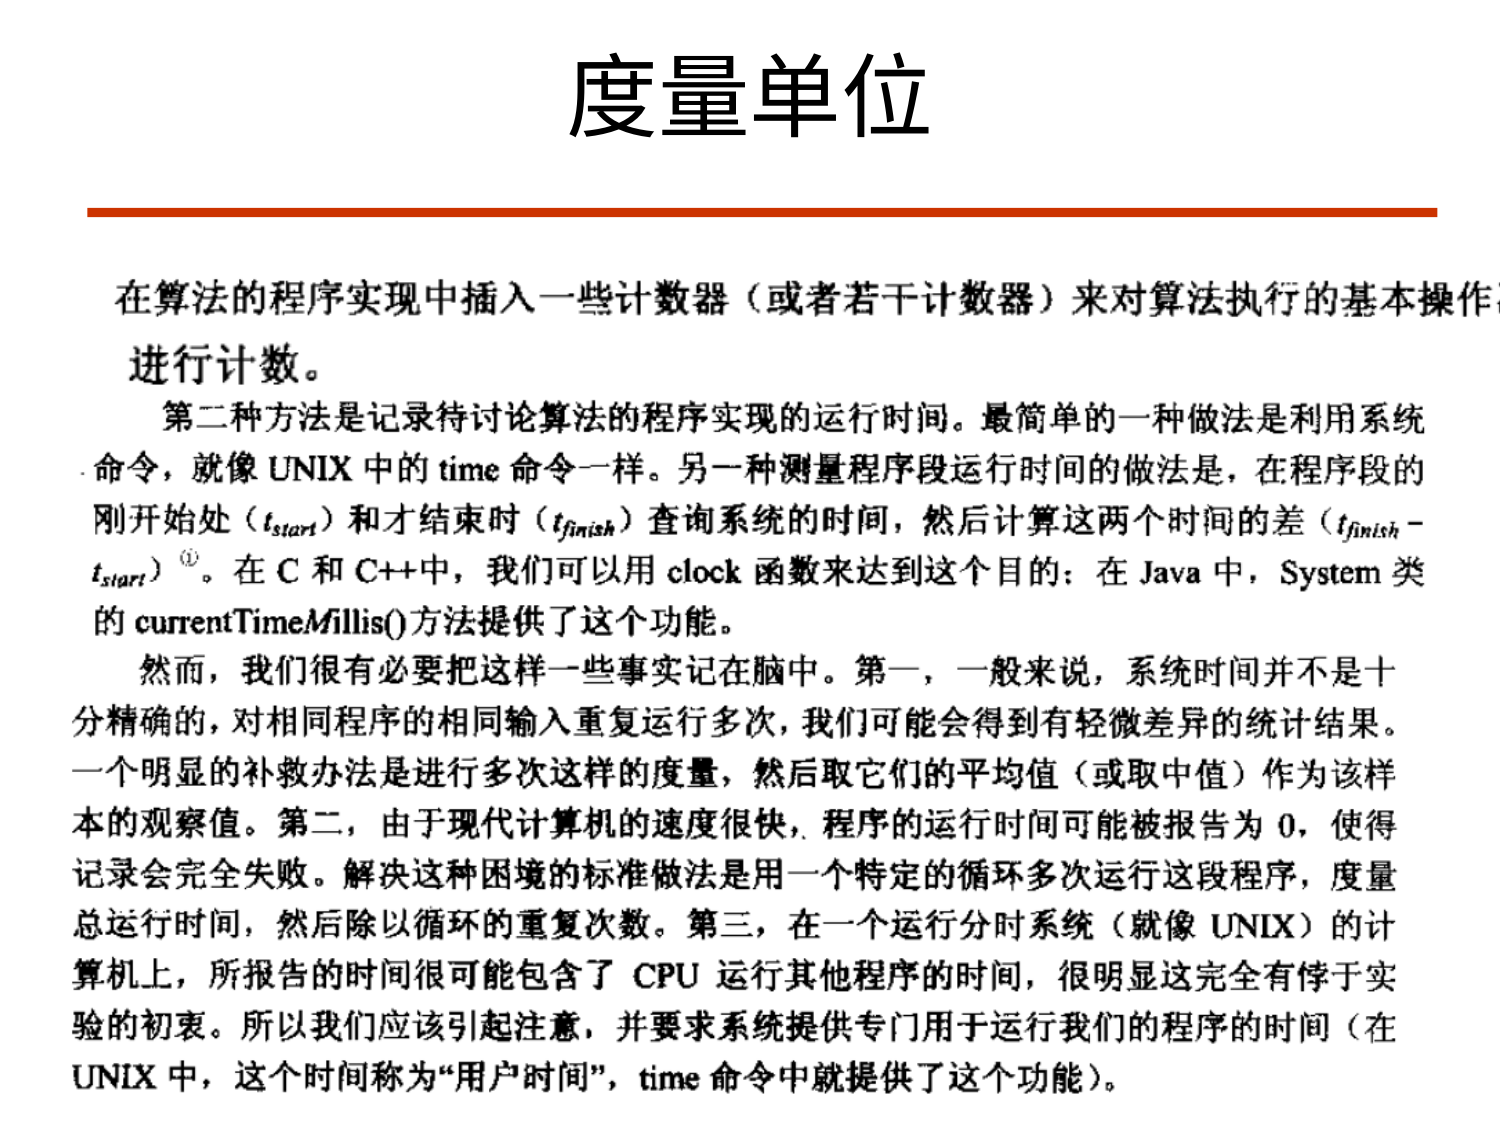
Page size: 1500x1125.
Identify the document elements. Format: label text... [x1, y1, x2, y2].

title 度量单位 [112, 0, 1388, 188]
picture [111, 266, 1500, 327]
picture [52, 337, 1459, 1101]
